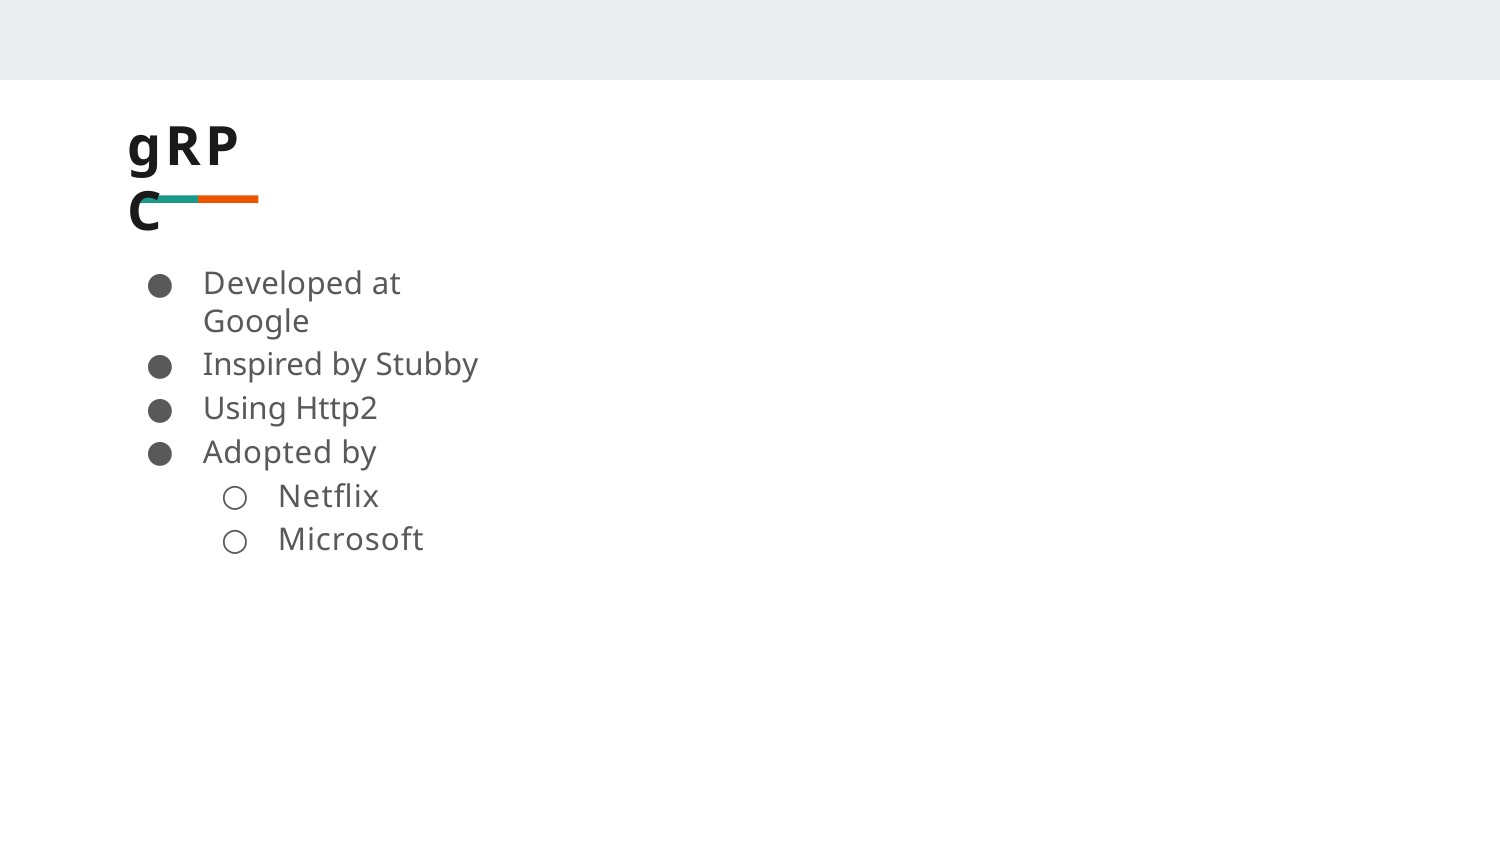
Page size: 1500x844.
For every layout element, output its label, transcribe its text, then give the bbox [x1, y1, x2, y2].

title gRPC [125, 109, 272, 253]
text_box Developed at Google Inspired by Stubby Using Http2 Adopted by Netﬂix Microsoft [144, 255, 491, 557]
